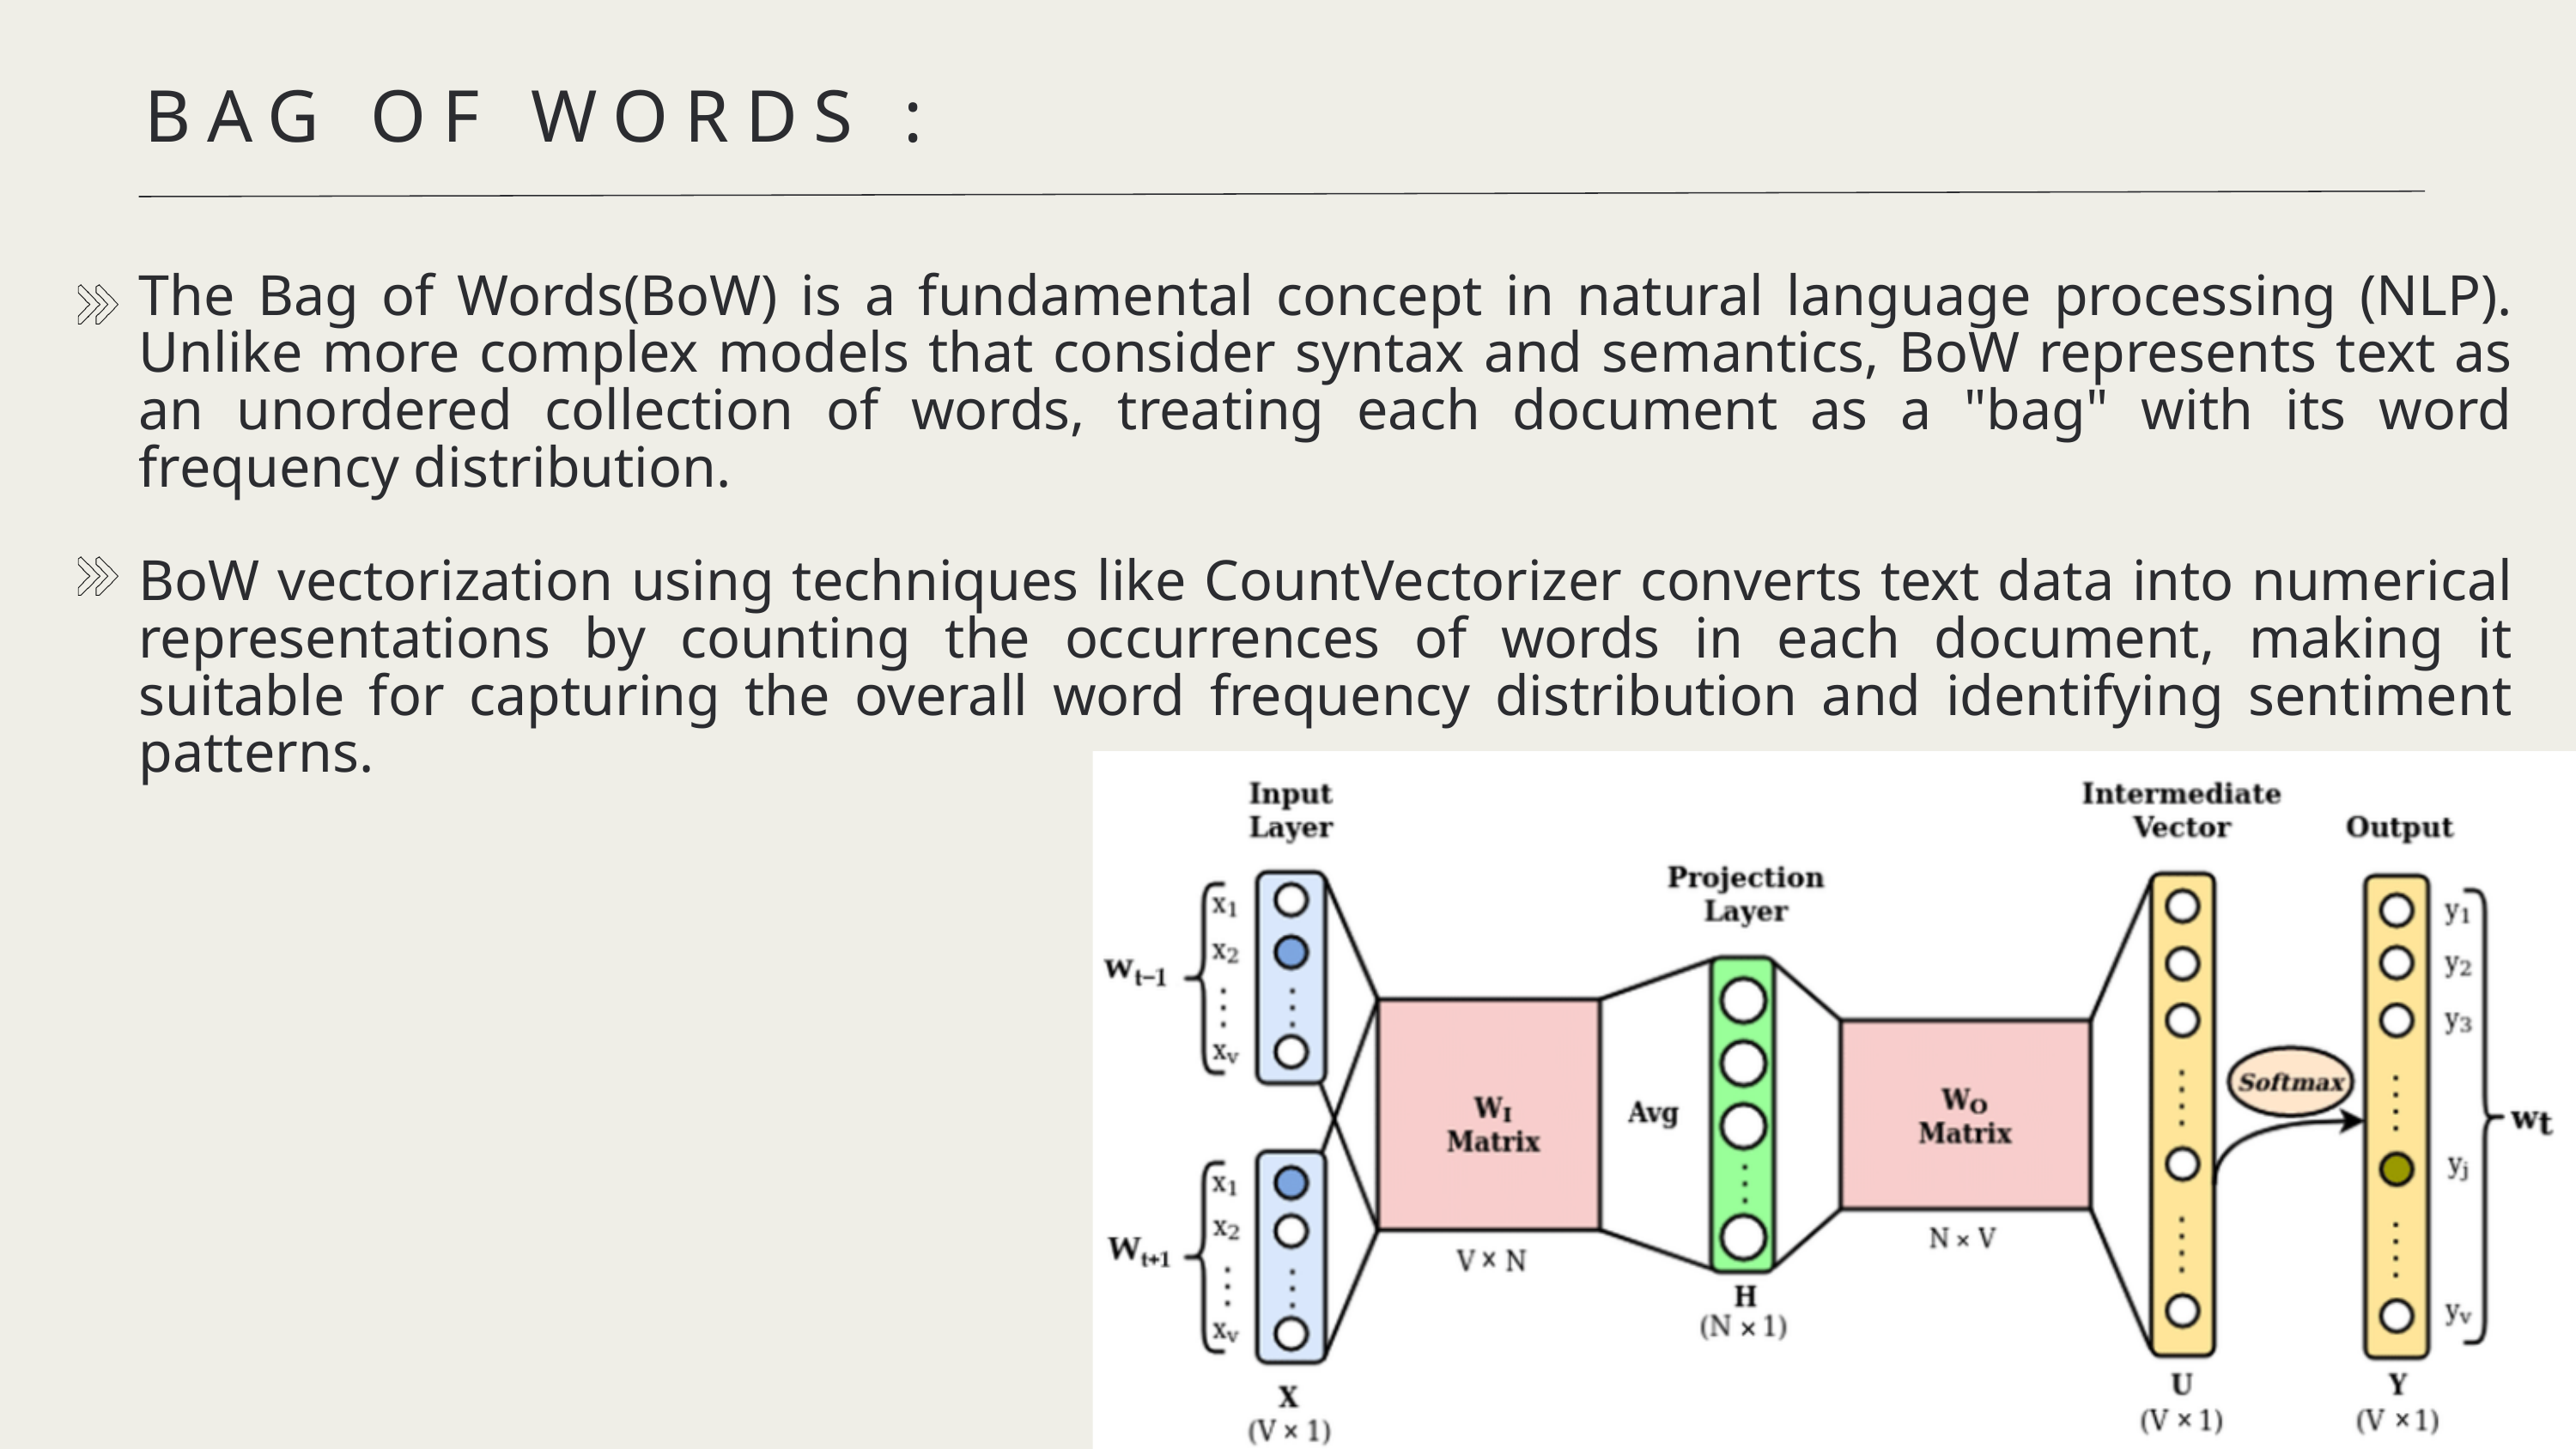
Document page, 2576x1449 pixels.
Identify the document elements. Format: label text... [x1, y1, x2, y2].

text_box The Bag of Words(BoW) is a fundamental concept in natural language processing (NLP). Unlike more complex models that consider syntax and semantics, BoW represents text as an unordered collection of words, treating each document as a "bag" with its word frequency distribution. BoW vectorization using techniques like CountVectorizer converts text data into numerical representations by counting the occurrences of words in each document, making it suitable for capturing the overall word frequency distribution and identifying sentiment patterns. [138, 269, 2514, 784]
text_box [1092, 751, 2576, 1449]
text_box BAG OF WORDS : [144, 56, 2432, 157]
text_box [77, 556, 118, 596]
text_box [77, 284, 118, 324]
